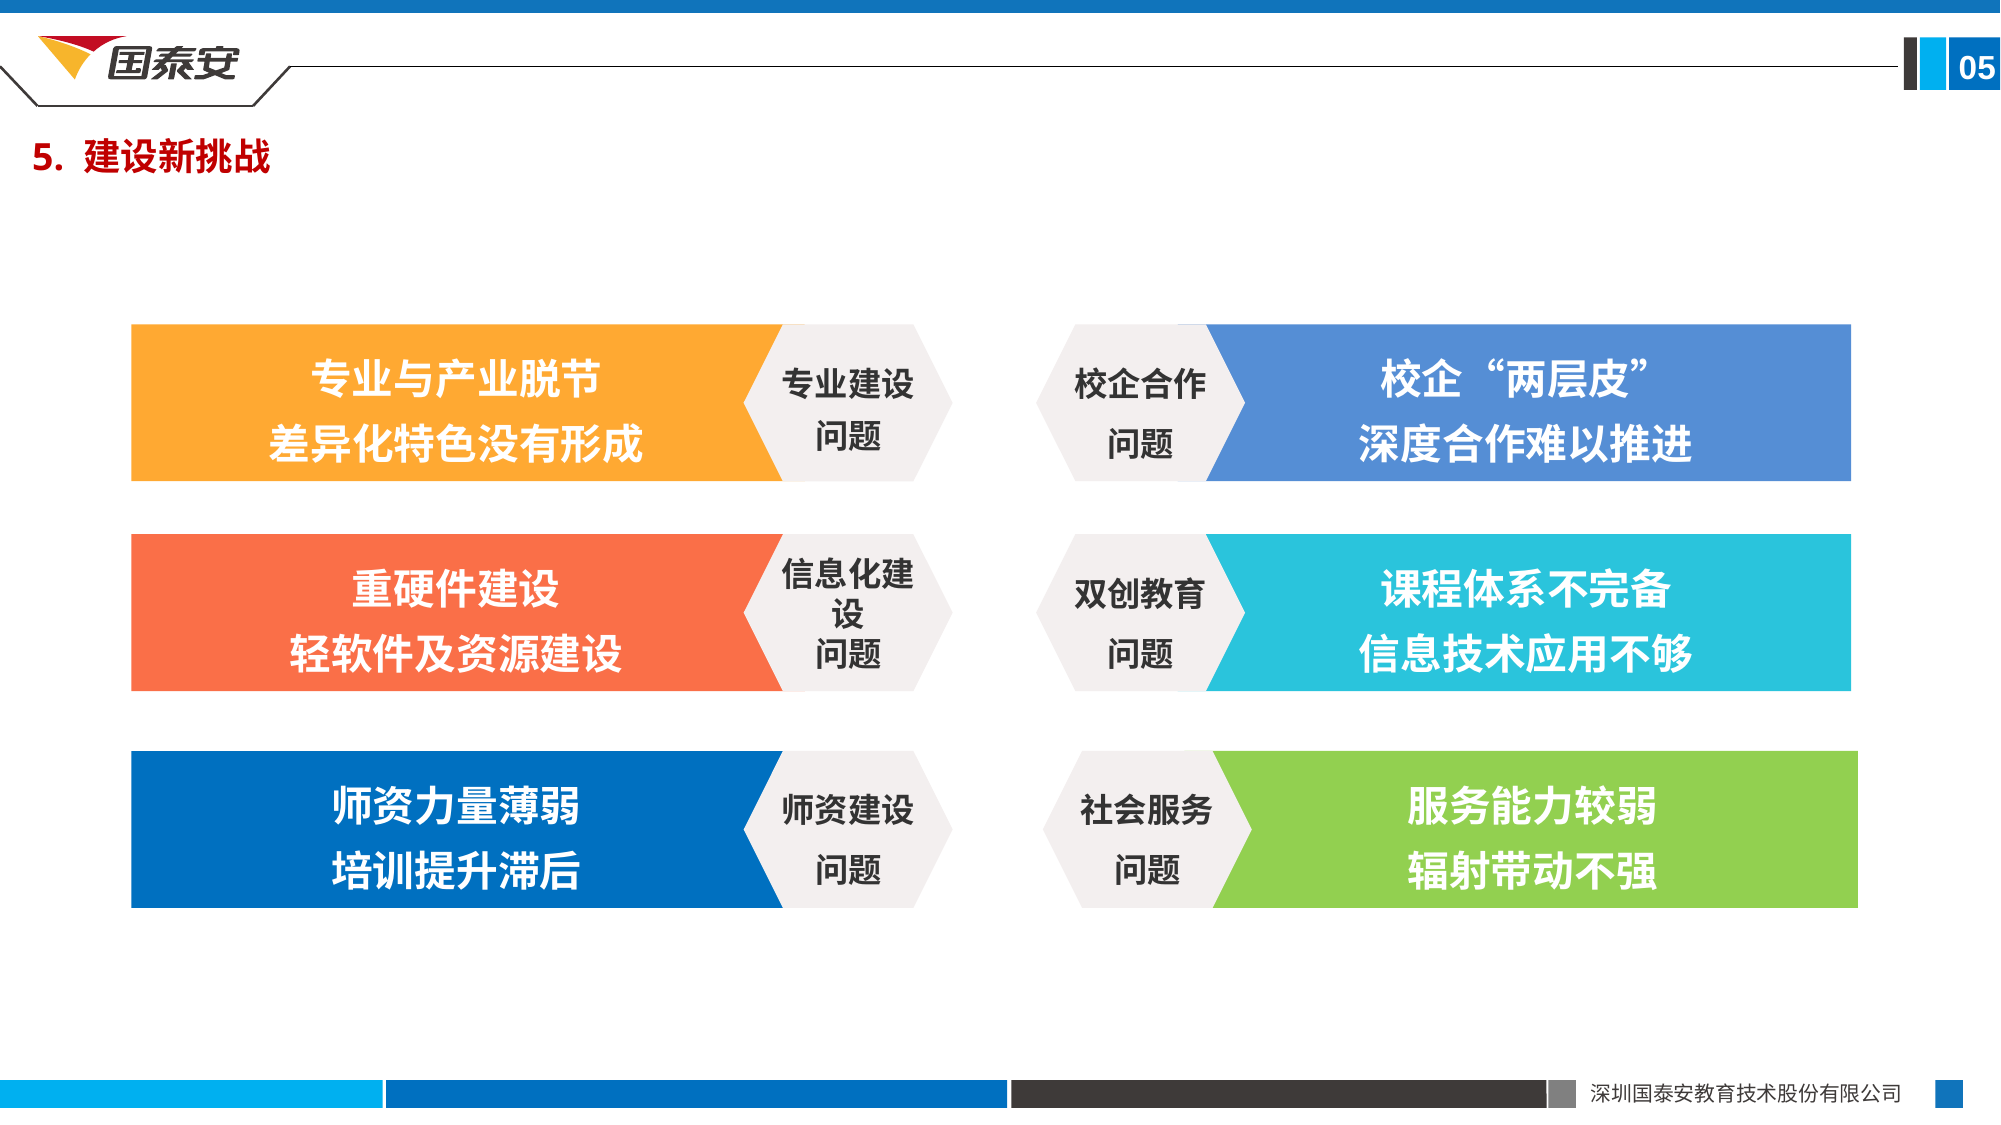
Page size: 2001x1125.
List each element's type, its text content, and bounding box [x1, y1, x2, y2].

text_box 5. 建设新挑战 [17, 112, 286, 186]
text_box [131, 324, 953, 482]
text_box 社会服务问题 [1042, 750, 1252, 908]
text_box 服务能力较弱 辐射带动不强 [1213, 750, 1858, 908]
text_box 校企合作问题 [1036, 324, 1246, 482]
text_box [131, 534, 953, 692]
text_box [131, 750, 953, 909]
text_box 05 [1944, 38, 2000, 94]
text_box 校企“两层皮” 深度合作难以推进 [1206, 324, 1852, 482]
text_box 双创教育问题 [1036, 534, 1246, 692]
text_box 课程体系不完备 信息技术应用不够 [1206, 534, 1852, 692]
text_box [0, 66, 290, 106]
